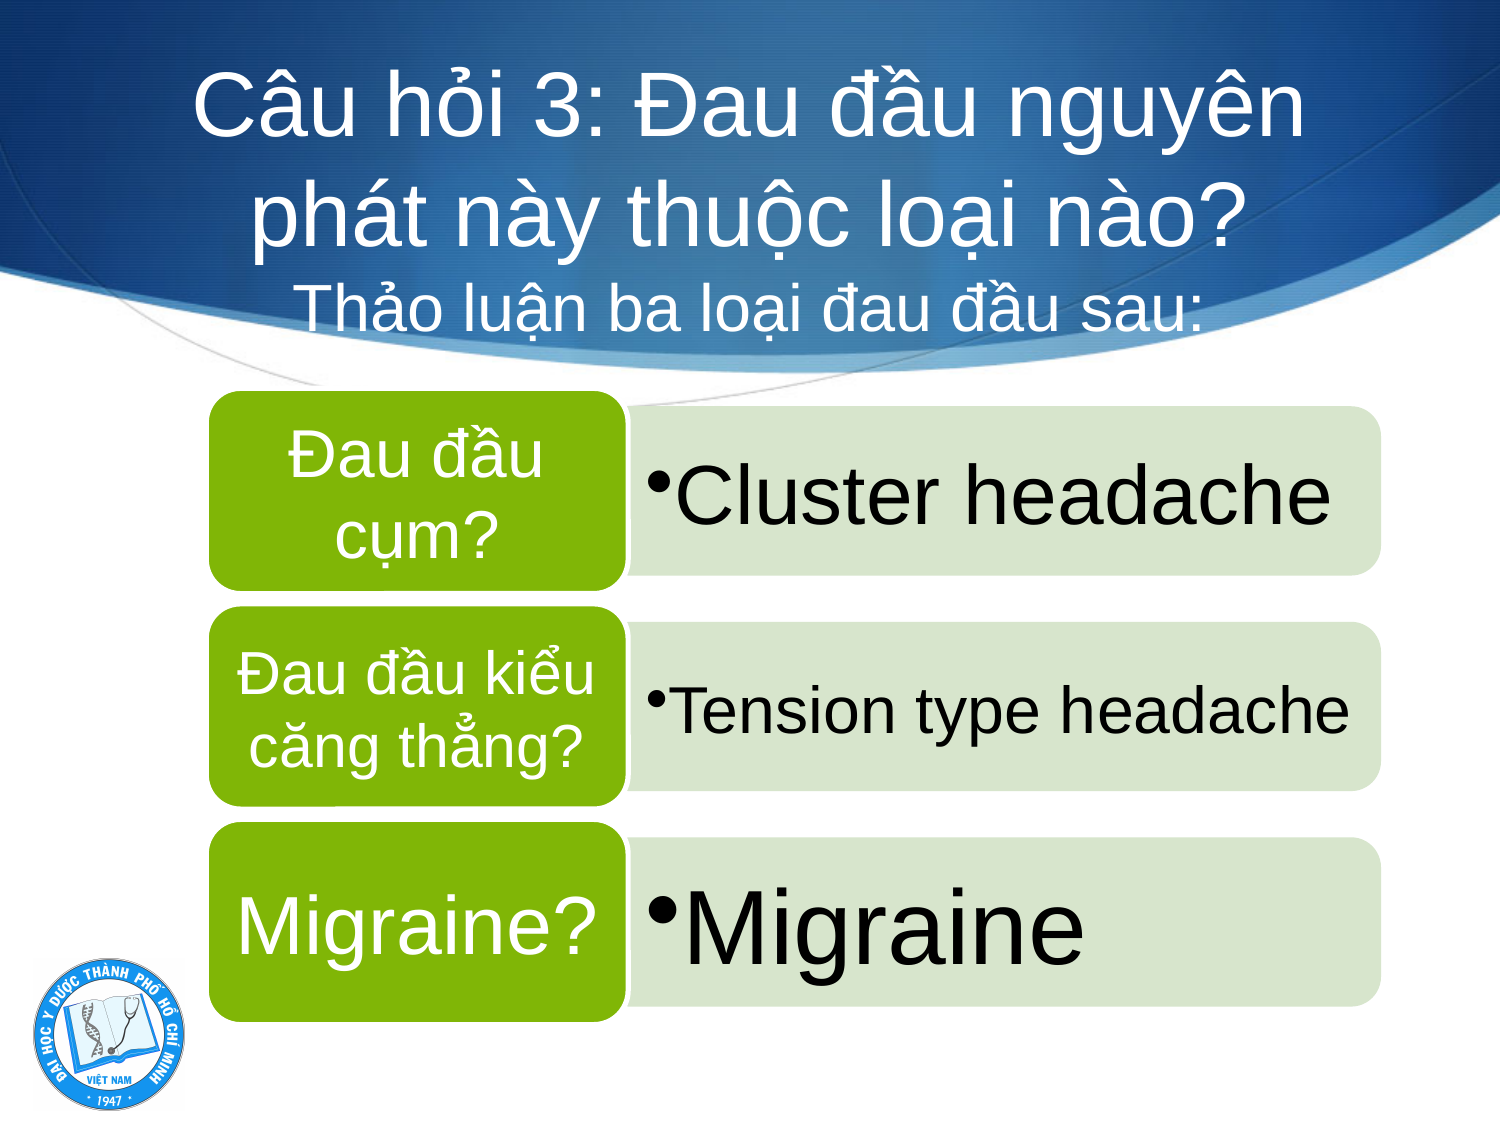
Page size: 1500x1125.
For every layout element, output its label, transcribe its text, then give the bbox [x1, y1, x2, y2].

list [205, 387, 1379, 1026]
title Câu hỏi 3: Đau đầu nguyên phát này thuộc loại nào? Thảo luận ba loại đau đầu sau: [98, 49, 1402, 341]
picture [0, 0, 1500, 1125]
